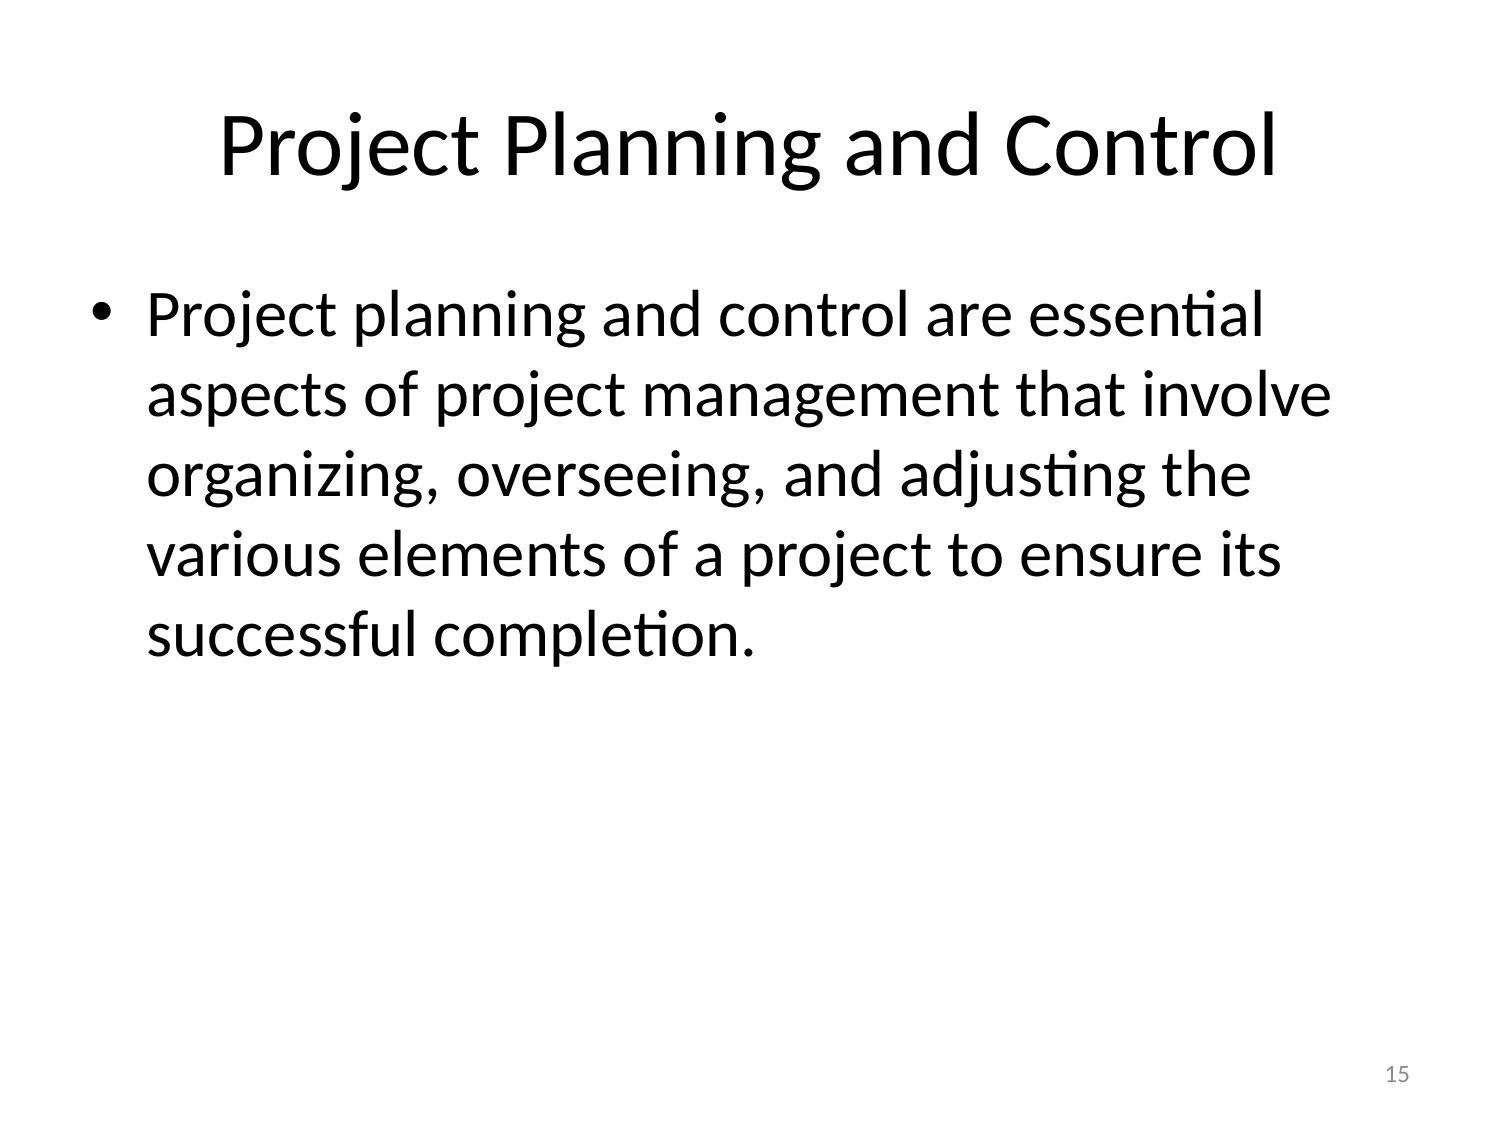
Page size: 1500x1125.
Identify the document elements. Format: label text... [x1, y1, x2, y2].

slide_number 15 [1074, 1042, 1425, 1103]
list Project planning and control are essential aspects of project management that involve organizing, overseeing, and adjusting the various elements of a project to ensure its successful completion. [75, 262, 1425, 1005]
title Project Planning and Control [75, 45, 1425, 233]
